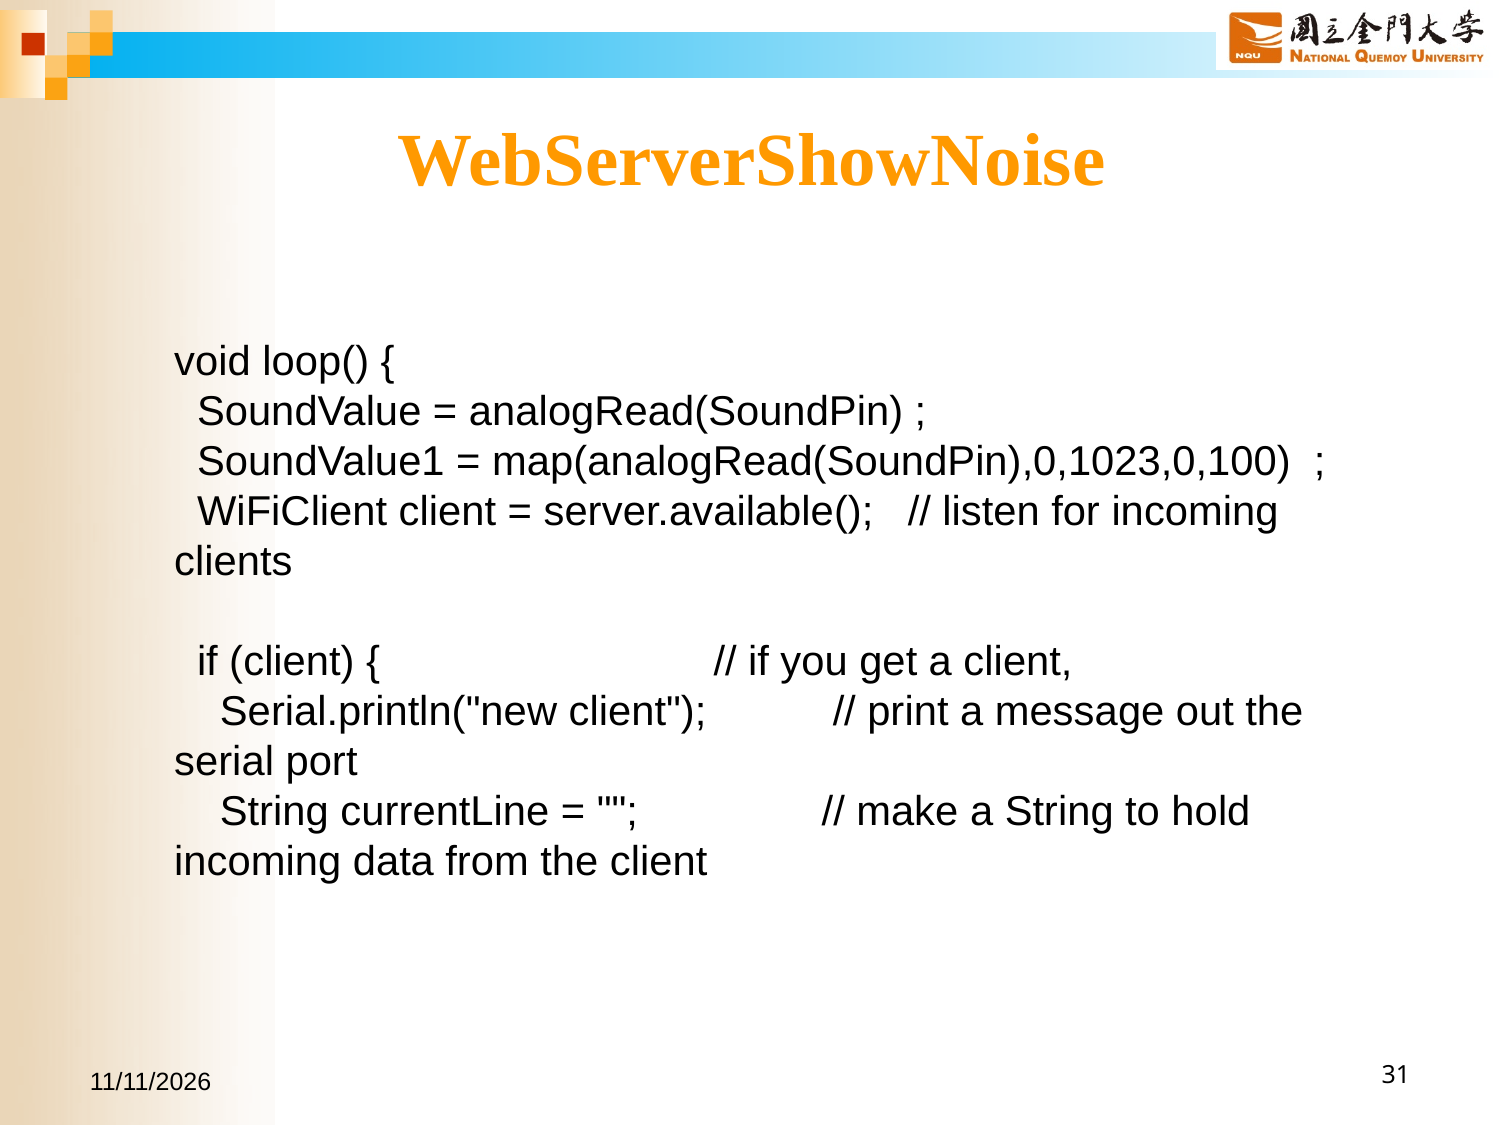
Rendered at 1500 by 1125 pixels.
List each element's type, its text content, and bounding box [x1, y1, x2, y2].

text_box 31 [1074, 1024, 1425, 1100]
text_box 2017/6/24 [75, 1024, 425, 1103]
text_box void loop() { SoundValue = analogRead(SoundPin) ; SoundValue1 = map(analogRead(SoundPin),0,1023,0,100) ; WiFiClient client = server.available(); // listen for incoming clients if (client) { // if you get a client, Serial.println("new client"); // print a message out the serial port String currentLine = ""; // make a String to hold incoming data from the client [159, 326, 1376, 892]
title WebServerShowNoise [76, 42, 1427, 268]
picture [1216, 1, 1499, 70]
